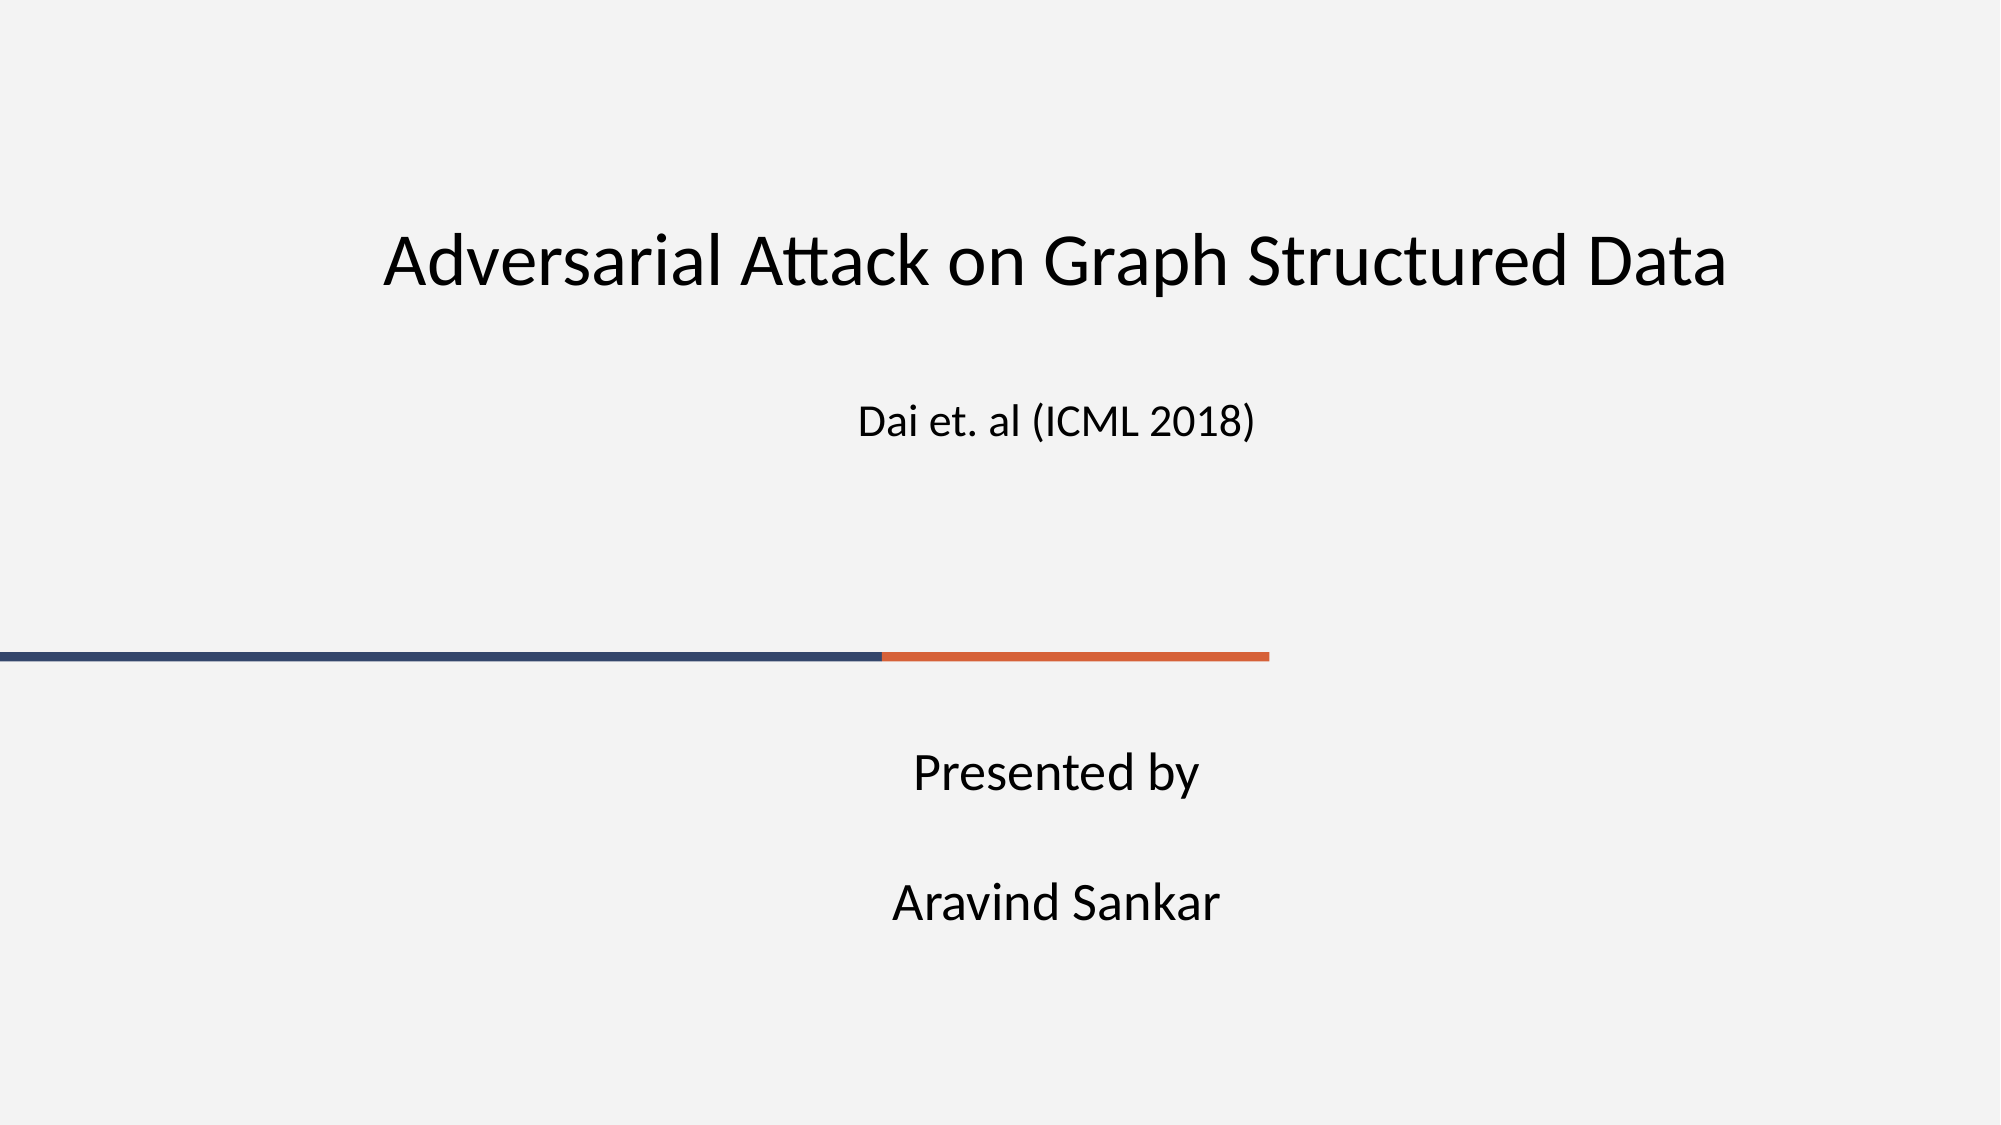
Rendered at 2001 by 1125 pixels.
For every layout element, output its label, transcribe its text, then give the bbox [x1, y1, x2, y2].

text_box Presented by Aravind Sankar [877, 729, 1237, 939]
text_box Adversarial Attack on Graph Structured Data Dai et. al (ICML 2018) [305, 202, 1809, 453]
